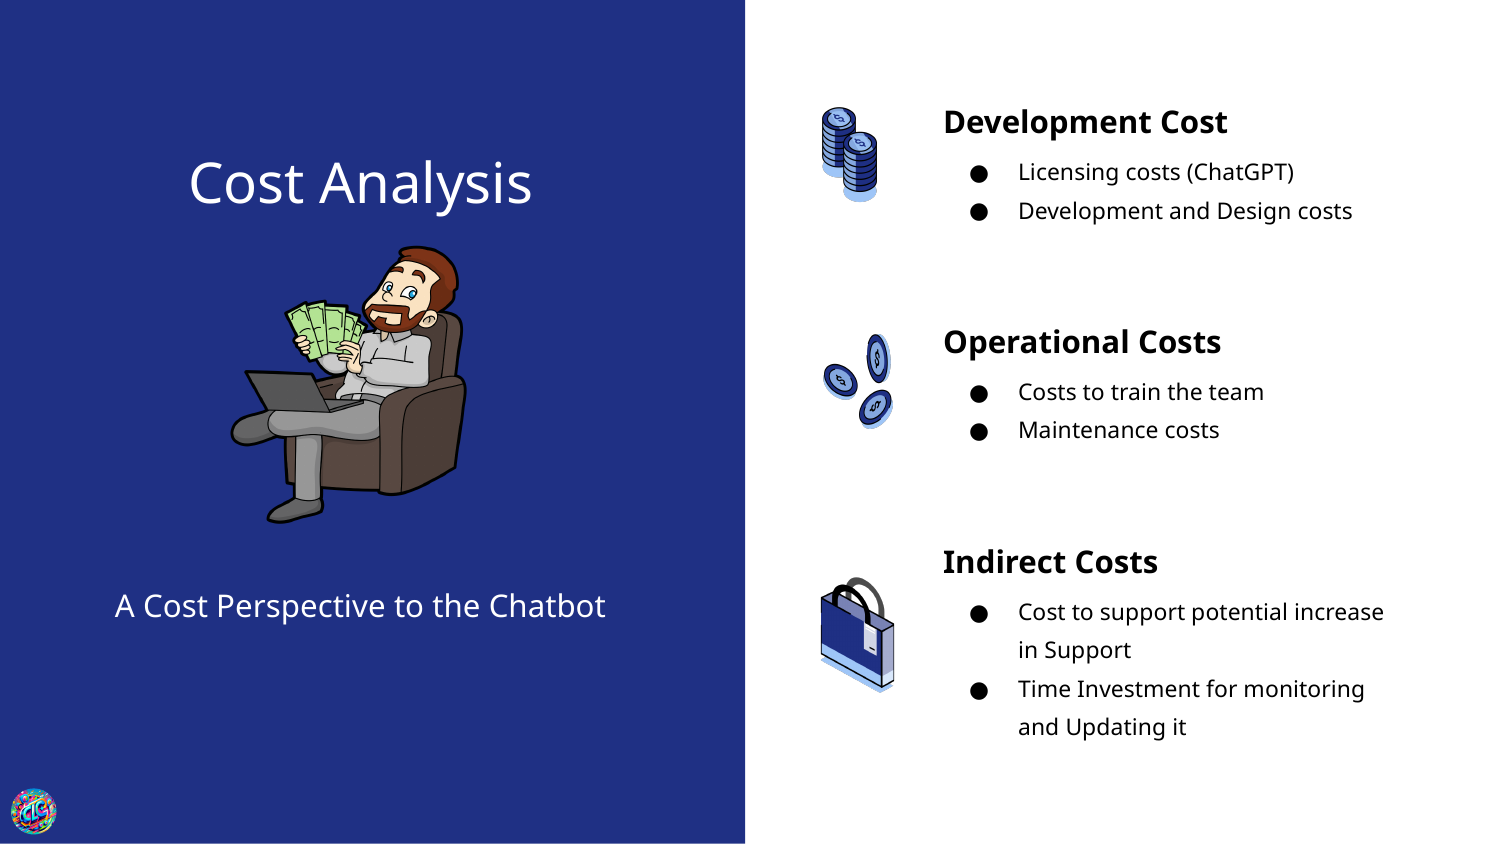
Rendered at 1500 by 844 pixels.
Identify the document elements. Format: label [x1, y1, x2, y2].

text_box [0, 0, 746, 844]
text_box [942, 94, 1388, 214]
text_box [942, 534, 1388, 732]
picture [10, 788, 57, 835]
text_box [821, 106, 878, 203]
text_box [112, 139, 610, 624]
picture [219, 203, 502, 569]
text_box [820, 574, 895, 693]
text_box [942, 314, 1388, 434]
text_box [821, 331, 895, 429]
